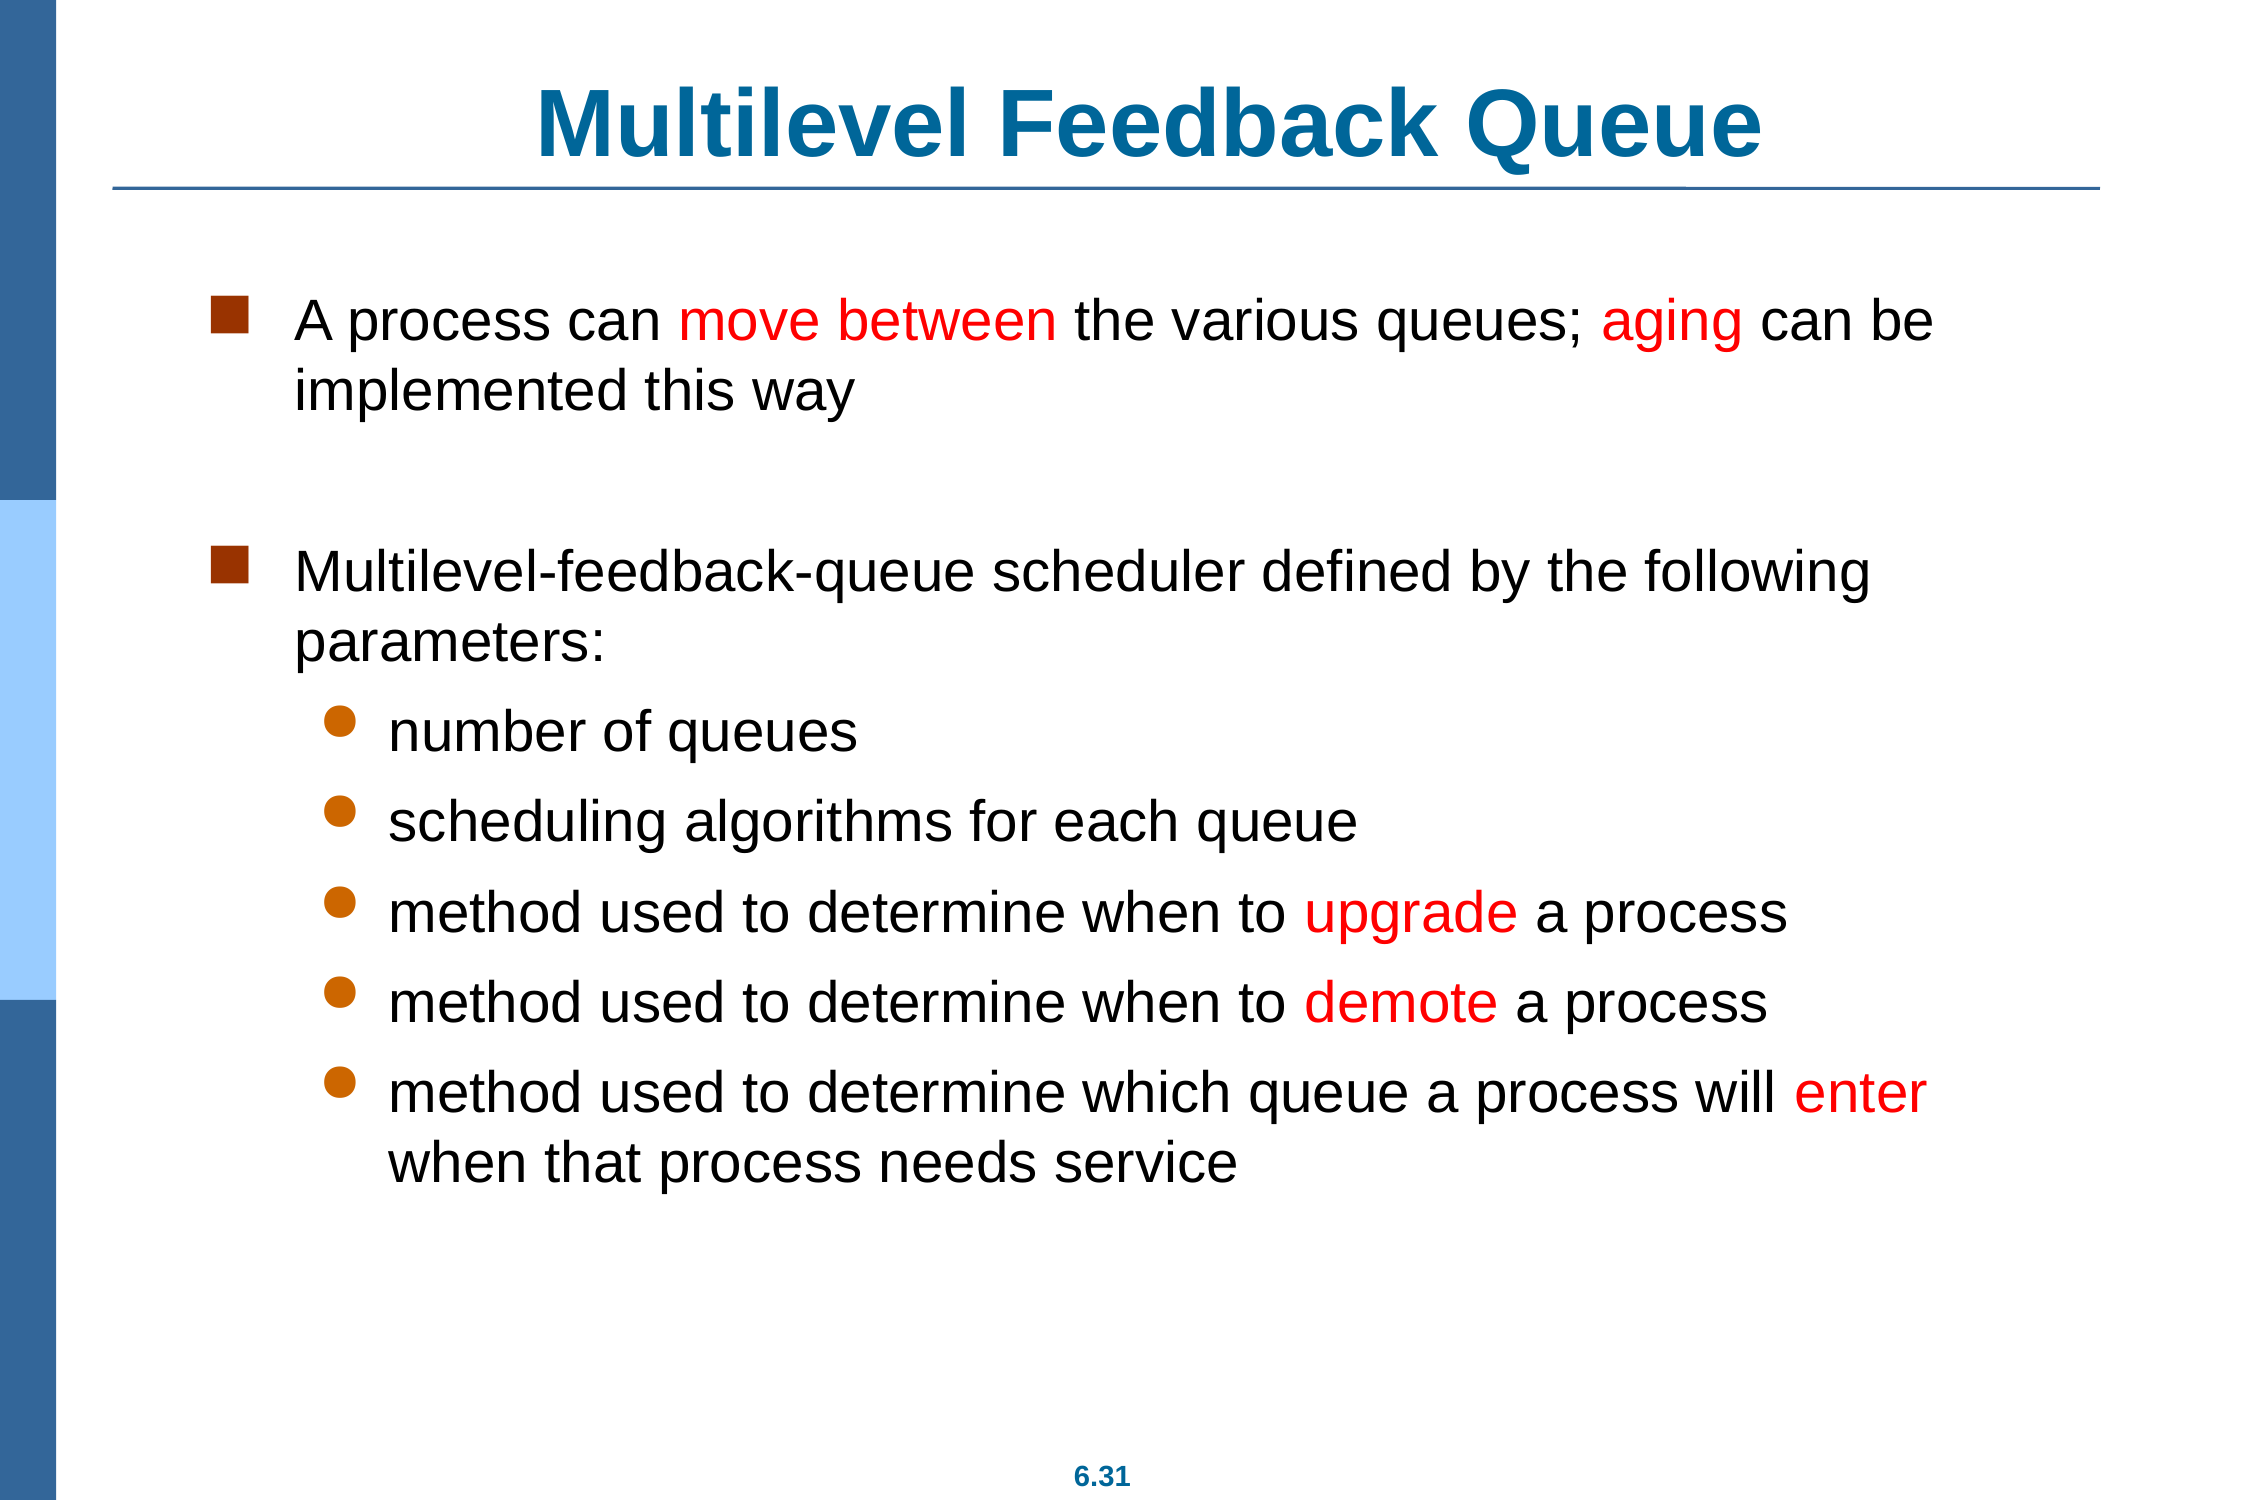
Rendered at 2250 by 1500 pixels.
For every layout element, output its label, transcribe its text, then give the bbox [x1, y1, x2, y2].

list A process can move between the various queues; aging can be implemented this way Multilevel-feedback-queue scheduler defined by the following parameters: number of queues scheduling algorithms for each queue method used to determine when to upgrade a process method used to determine when to demote a process method used to determine which queue a process will enter when that process needs service [193, 271, 2003, 1252]
title Multilevel Feedback Queue [162, 60, 2138, 187]
